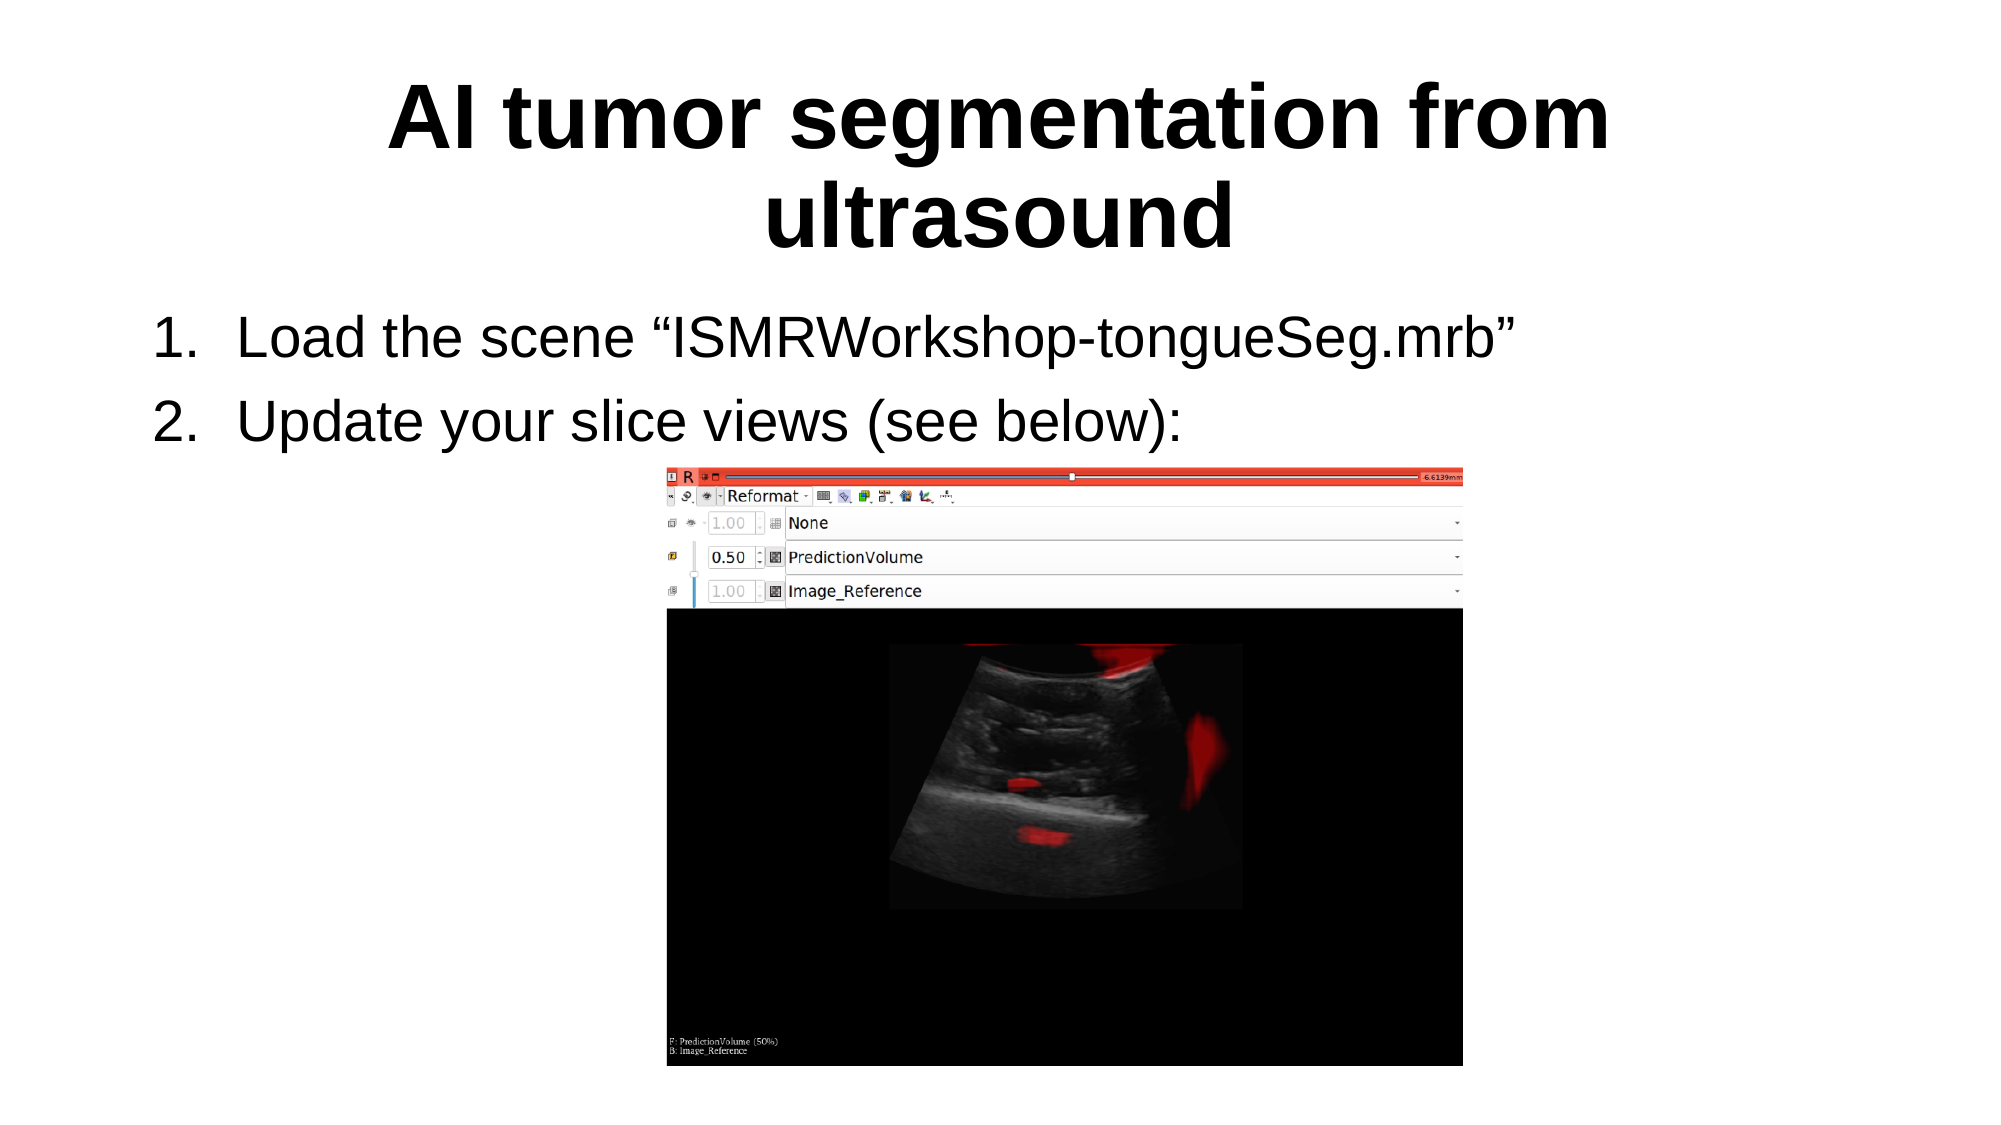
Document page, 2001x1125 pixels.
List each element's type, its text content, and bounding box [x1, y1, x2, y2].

picture [665, 467, 1463, 1066]
list Load the scene “ISMRWorkshop-tongueSeg.mrb” Update your slice views (see below): [137, 299, 1863, 1014]
title AI tumor segmentation from ultrasound [137, 59, 1863, 278]
